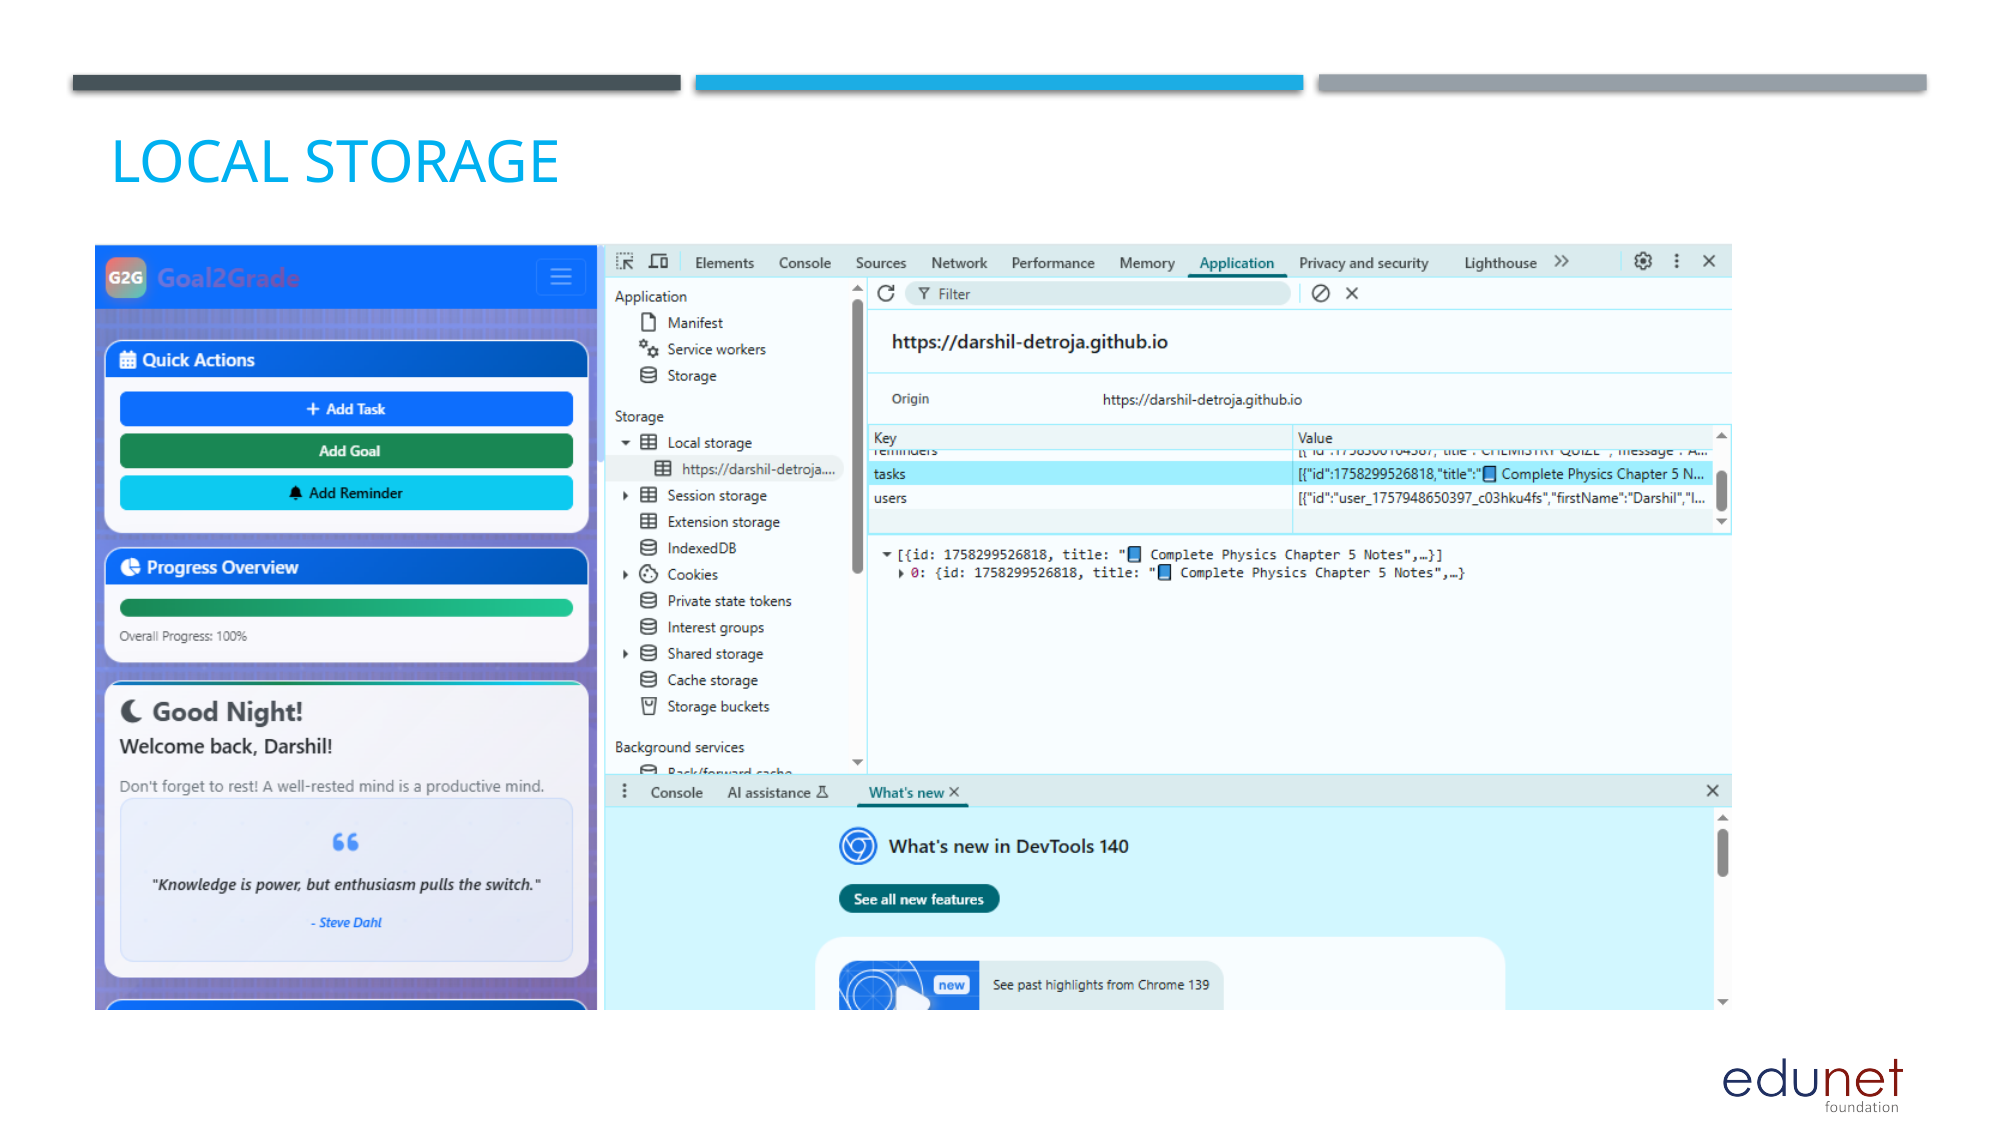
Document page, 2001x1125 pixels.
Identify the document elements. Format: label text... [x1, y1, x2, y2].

title LoCAL STORAGE [95, 115, 1905, 203]
picture [1719, 1056, 1905, 1116]
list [94, 242, 1733, 1011]
